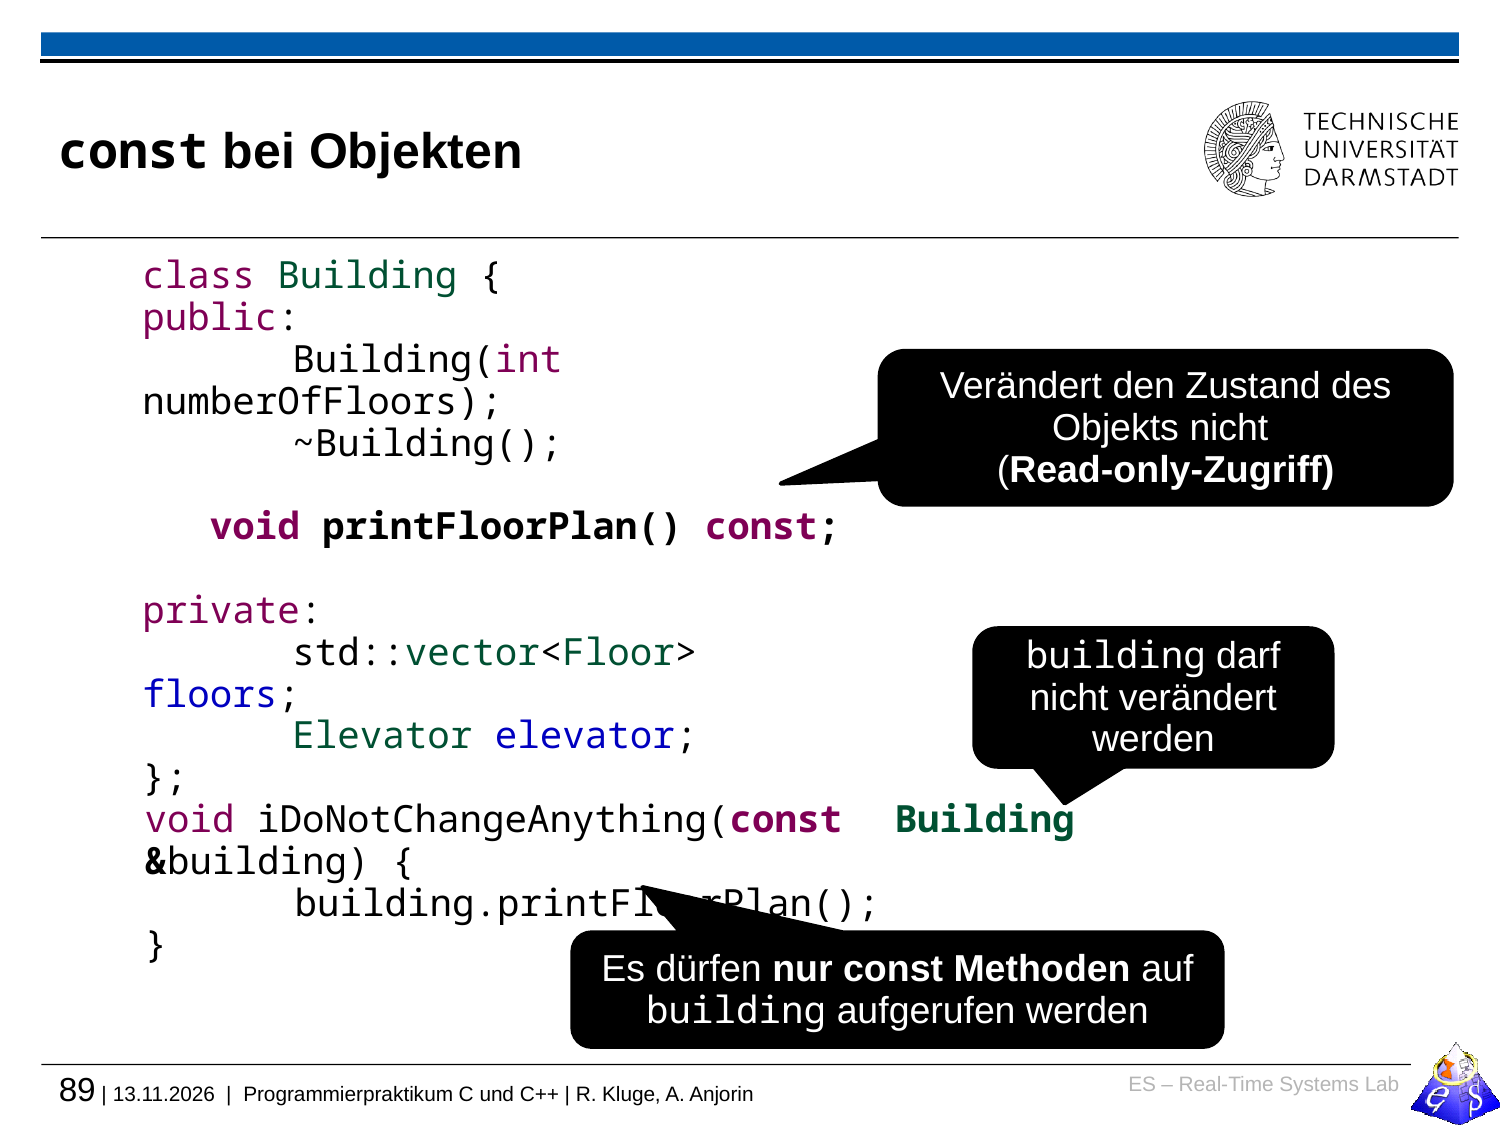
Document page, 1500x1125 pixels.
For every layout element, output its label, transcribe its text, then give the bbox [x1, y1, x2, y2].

text_box building darf nicht verändert werden [972, 626, 1335, 806]
text_box Es dürfen nur const Methoden auf building aufgerufen werden [570, 885, 1225, 1049]
text_box class Building { public: Building(int numberOfFloors); ~Building(); void printFloorPlan() const; private: std::vector<Floor> floors; Elevator elevator; }; [127, 248, 877, 807]
text_box Verändert den Zustand des Objekts nicht (Read-only-Zugriff) [778, 348, 1454, 507]
text_box void iDoNotChangeAnything(const Building &building) { building.printFloorPlan(); } [129, 791, 1294, 1016]
title const bei Objekten [58, 80, 1187, 218]
picture [1187, 84, 1483, 214]
picture [1411, 1041, 1500, 1125]
